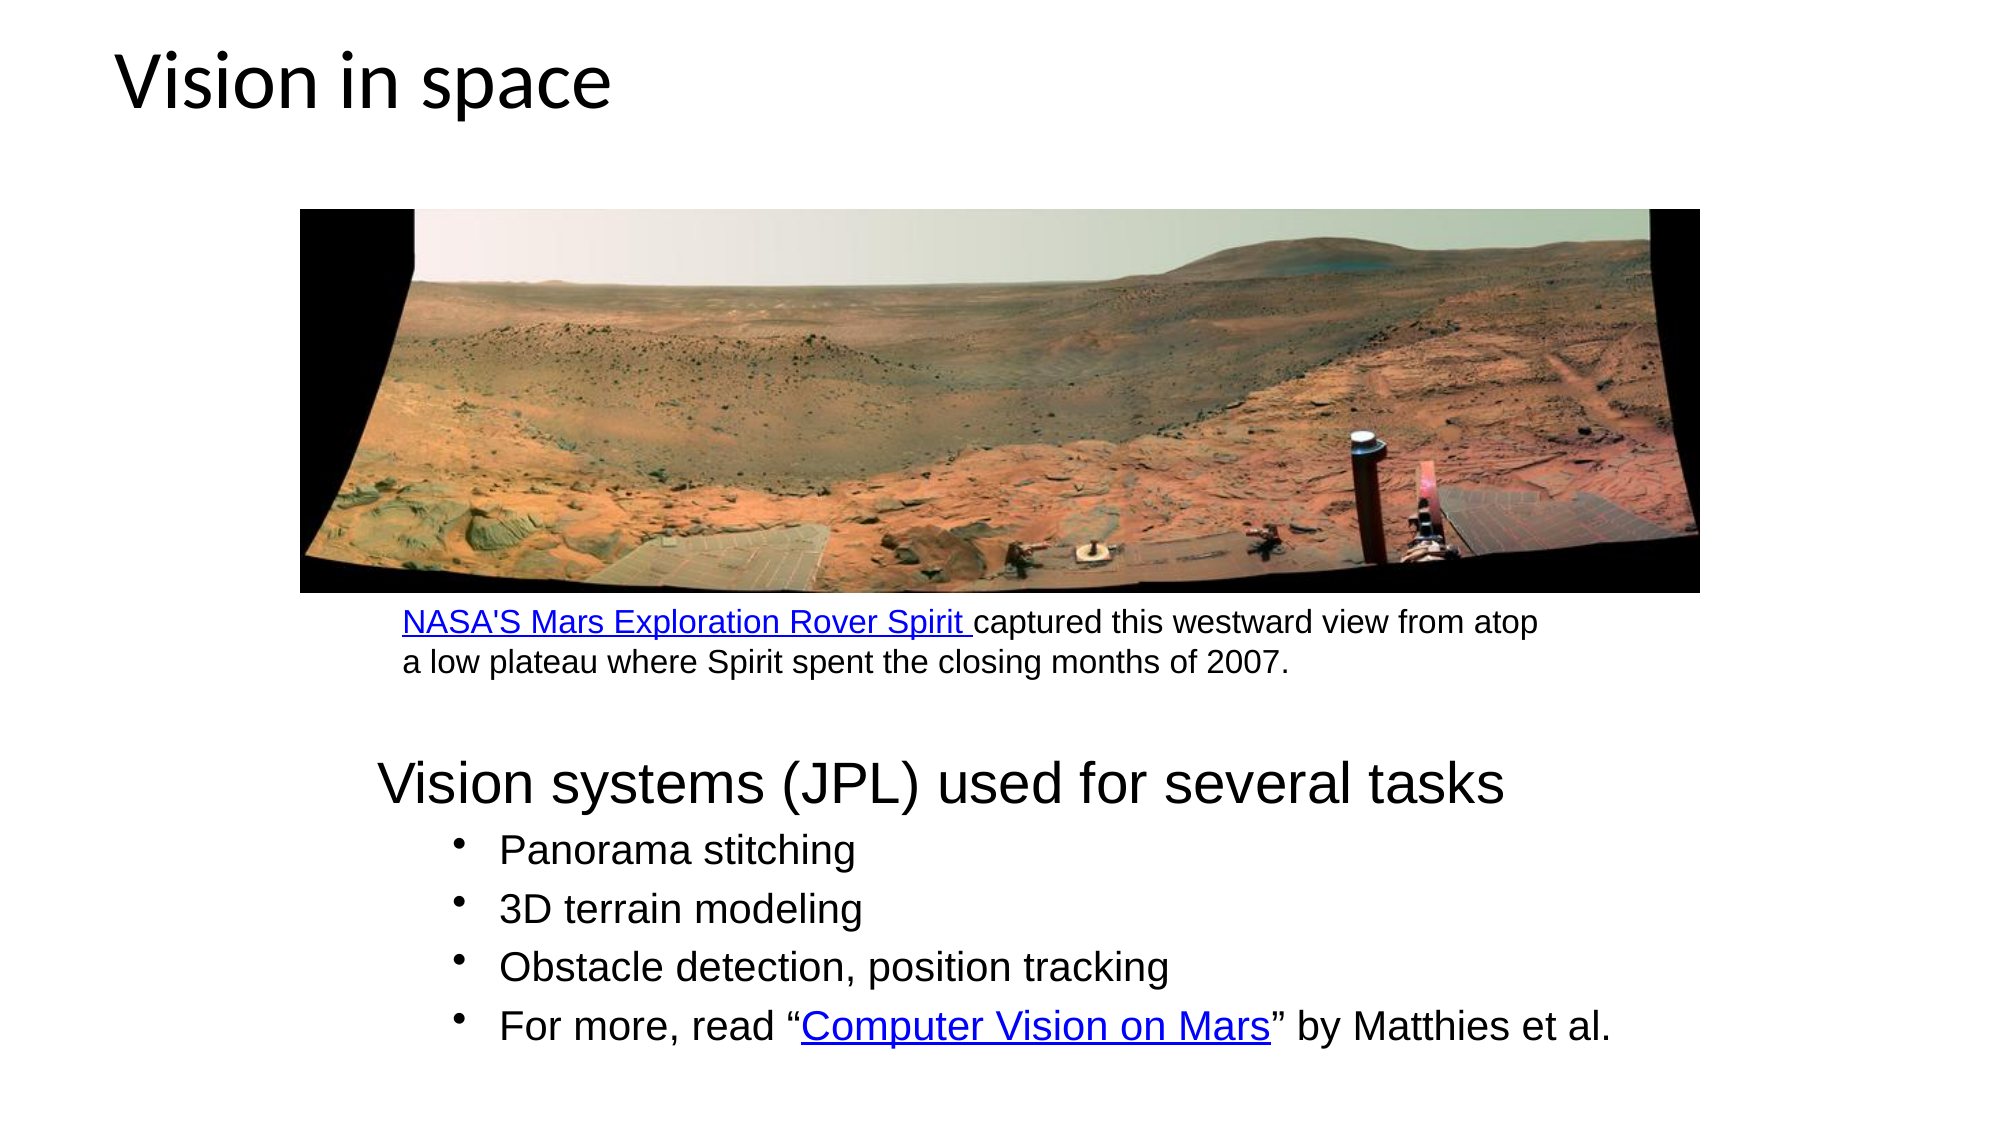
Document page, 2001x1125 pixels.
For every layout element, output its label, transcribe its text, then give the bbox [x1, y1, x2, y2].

text_box Vision systems (JPL) used for several tasks Panorama stitching 3D terrain modeling Obstacle detection, position tracking For more, read “Computer Vision on Mars” by Matthies et al. [362, 737, 1675, 1013]
text_box NASA'S Mars Exploration Rover Spirit captured this westward view from atop a low plateau where Spirit spent the closing months of 2007. [387, 601, 1663, 688]
title Vision in space [99, 0, 1900, 150]
picture [299, 209, 1701, 593]
